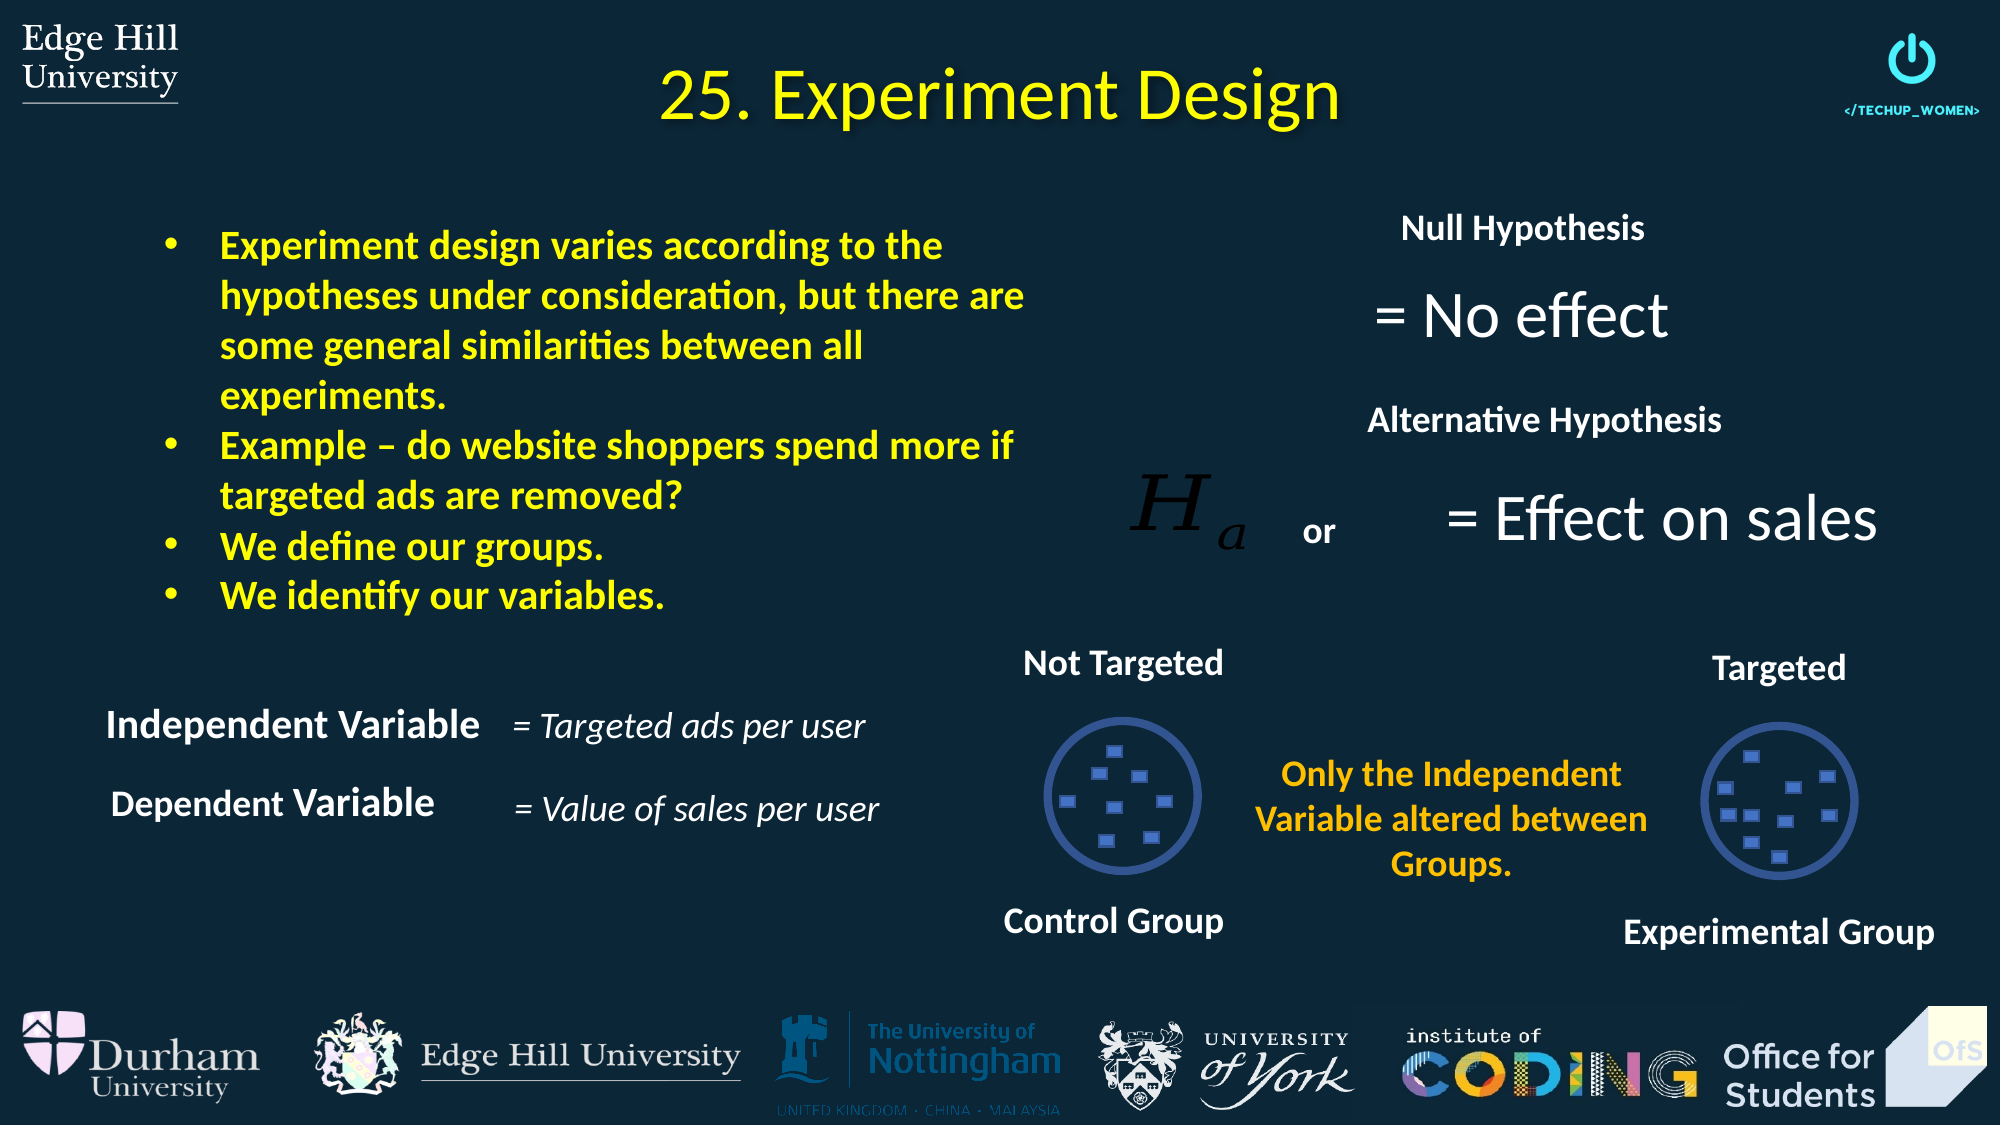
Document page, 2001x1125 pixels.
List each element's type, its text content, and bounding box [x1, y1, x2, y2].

text_box Dependent Variable [96, 767, 451, 833]
picture [14, 17, 186, 114]
text_box = Value of sales per user [499, 776, 895, 837]
text_box Only the Independent Variable altered between Groups. [1240, 741, 1664, 892]
text_box = Targeted ads per user [497, 693, 881, 754]
text_box 25. Experiment Design [528, 37, 1472, 142]
text_box Experiment design varies according to the hypotheses under consideration, but there are some general similarities between all experiments. Example – do website shoppers spend more if targeted ads are removed? We define our groups. We identify our variables. [156, 210, 1100, 694]
picture [1829, 0, 2000, 146]
text_box Control Group [989, 888, 1240, 949]
picture [764, 1006, 1071, 1123]
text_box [1319, 195, 1725, 360]
picture [1353, 1004, 1739, 1123]
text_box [1007, 630, 1241, 871]
text_box Independent Variable [90, 689, 496, 755]
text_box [1125, 387, 1935, 563]
text_box Experimental Group [1608, 899, 1951, 959]
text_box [1696, 635, 1863, 876]
